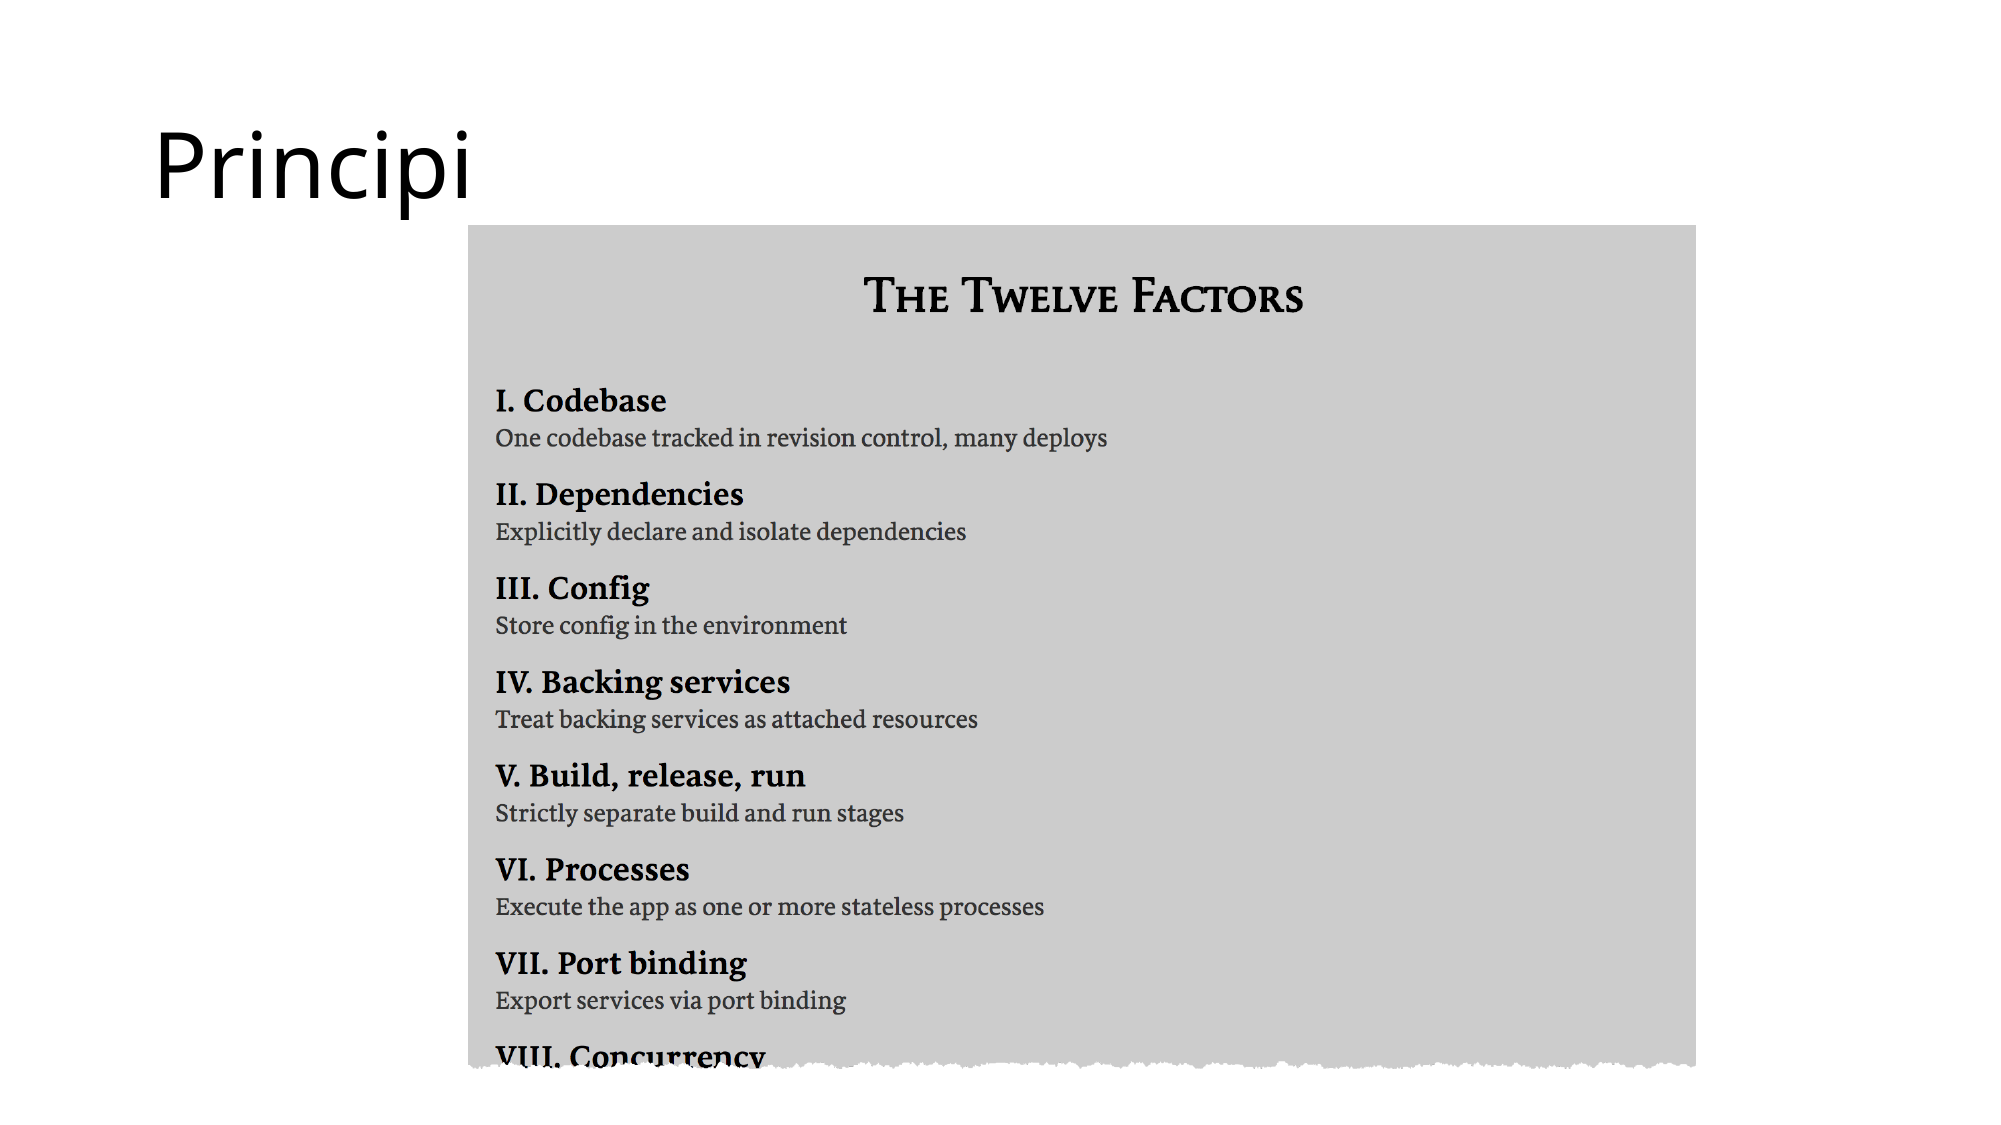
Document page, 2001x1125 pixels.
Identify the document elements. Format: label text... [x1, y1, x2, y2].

picture [468, 225, 1696, 1085]
title Principi [137, 59, 1863, 278]
